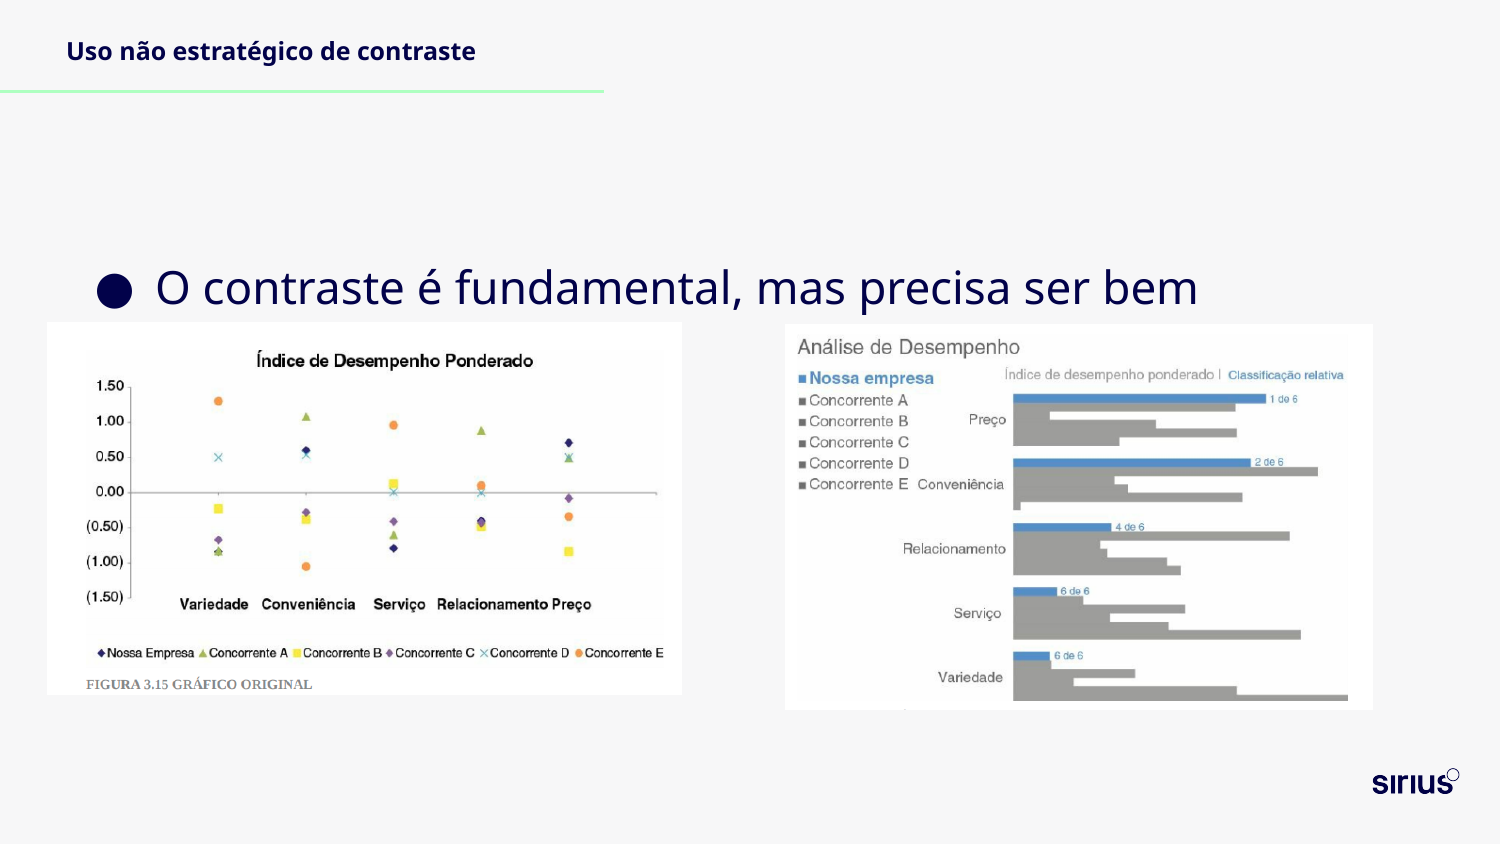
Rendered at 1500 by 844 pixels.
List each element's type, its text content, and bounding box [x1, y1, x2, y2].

title Uso não estratégico de contraste [51, 40, 646, 81]
picture [784, 324, 1373, 711]
picture [1367, 765, 1465, 798]
text_box O contraste é fundamental, mas precisa ser bem empregado. [65, 216, 1461, 701]
picture [47, 322, 682, 695]
